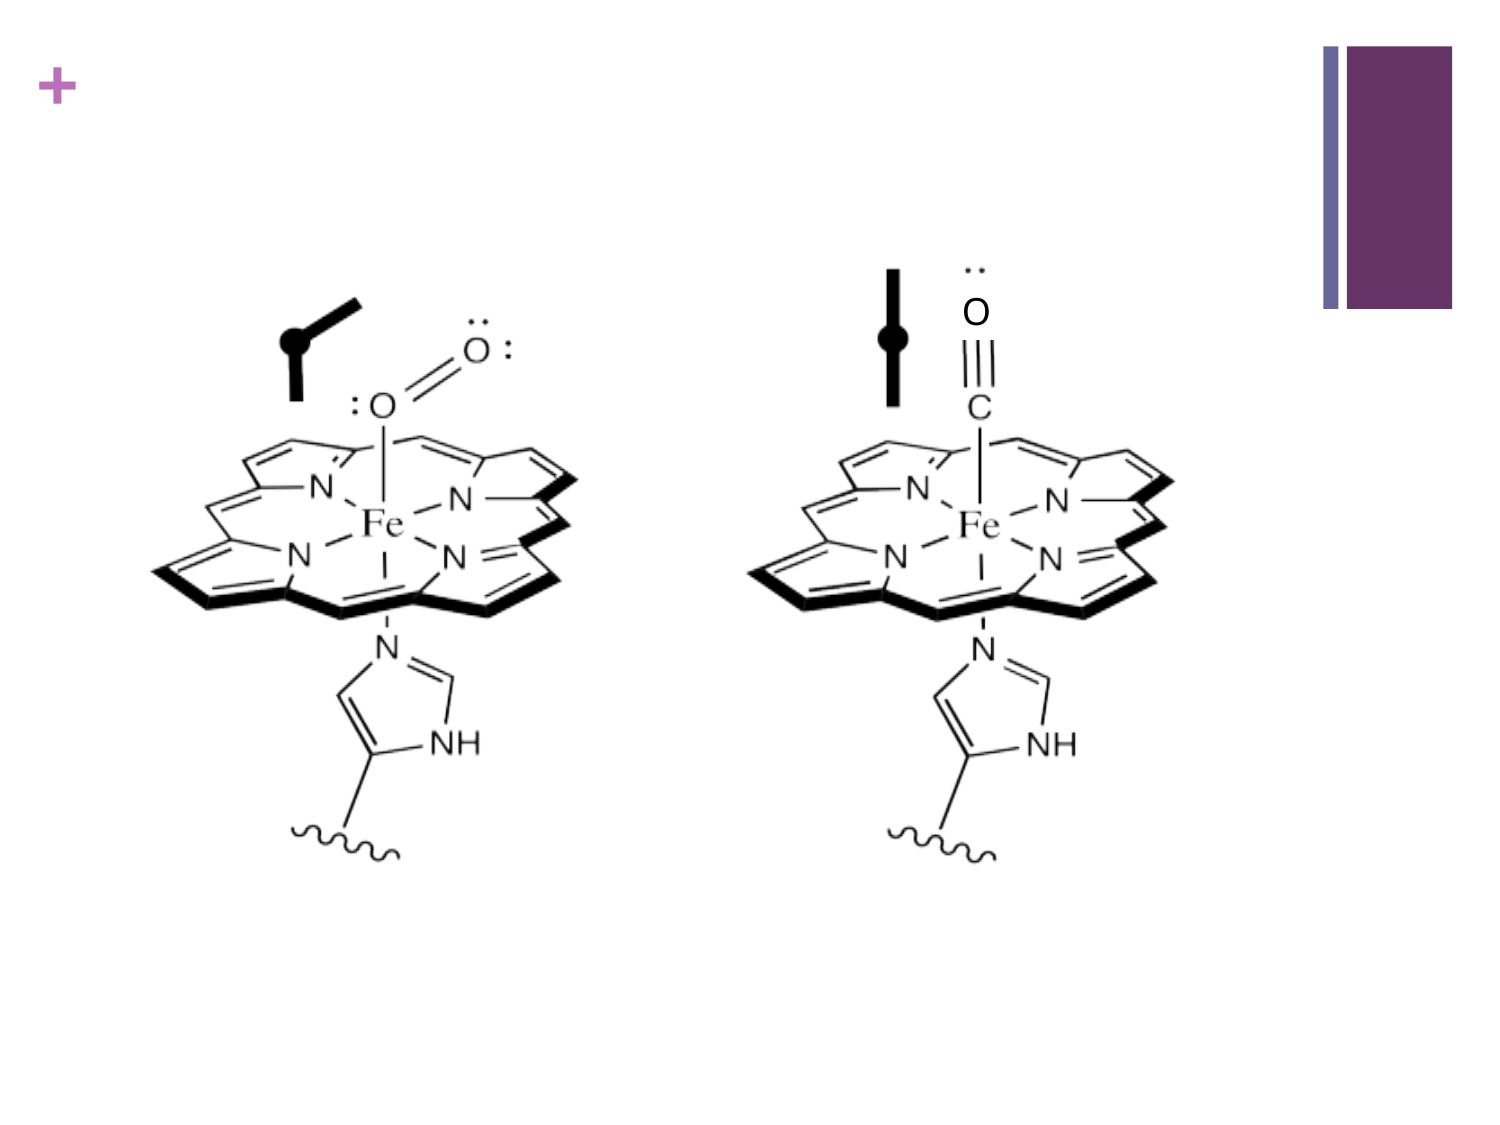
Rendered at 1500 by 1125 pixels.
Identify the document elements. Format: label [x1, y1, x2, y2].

picture [142, 260, 1180, 874]
